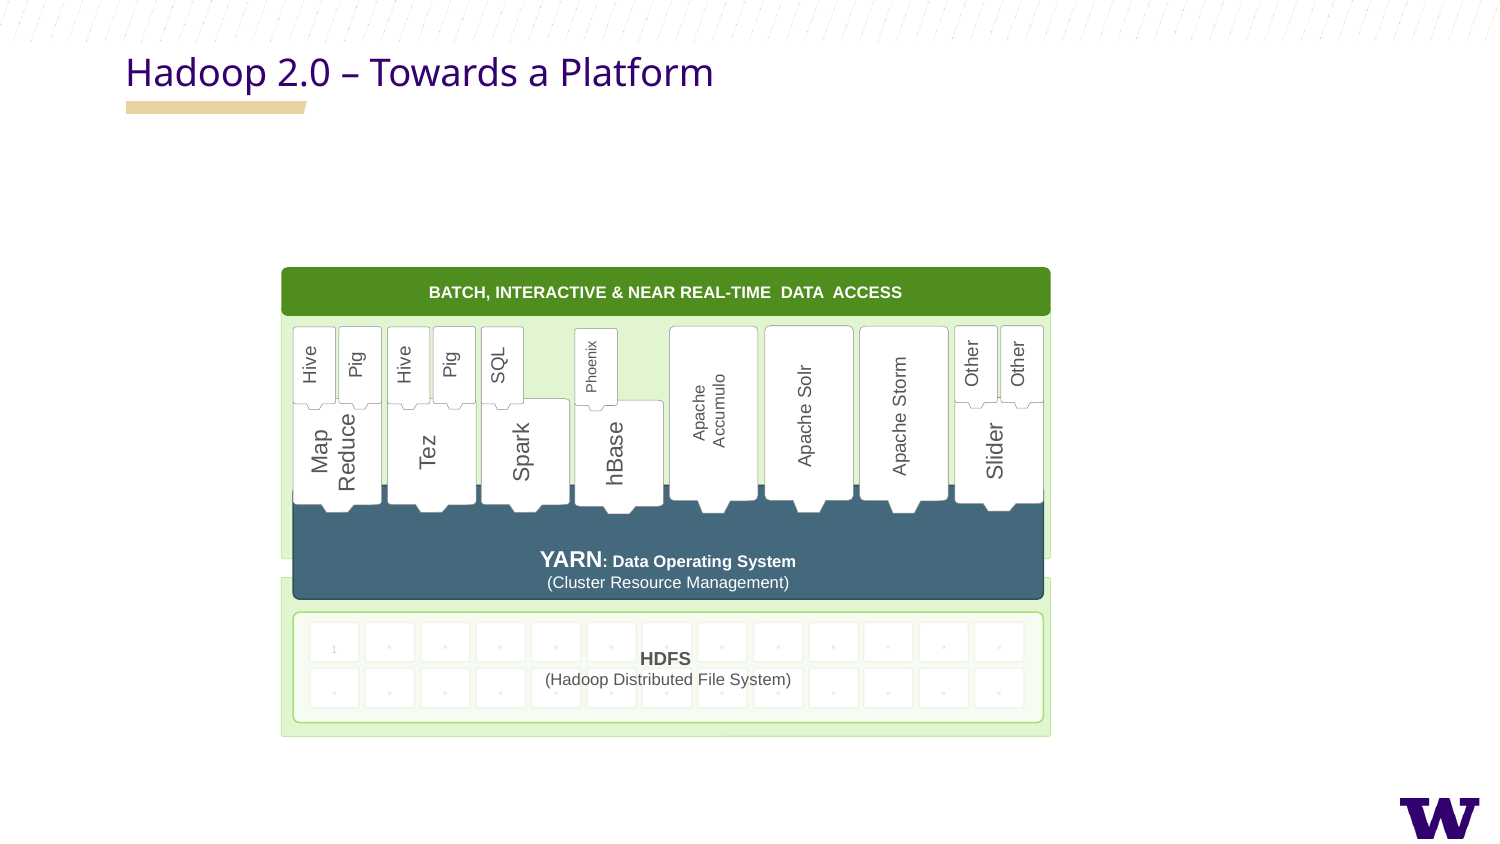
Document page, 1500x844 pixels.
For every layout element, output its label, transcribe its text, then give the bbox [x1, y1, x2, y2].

picture [0, 0, 1500, 42]
text_box [281, 312, 1051, 559]
text_box SQL [481, 326, 524, 410]
text_box Hive [293, 326, 336, 410]
text_box Spark [481, 398, 570, 513]
text_box Pig [433, 326, 476, 410]
text_box Slider [954, 397, 1044, 512]
text_box BATCH, INTERACTIVE & NEAR REAL-TIME DATA ACCESS [281, 267, 1051, 316]
text_box Map Reduce [293, 398, 382, 513]
text_box Other [1000, 325, 1044, 409]
list Hadoop 2.0 – Towards a Platform [110, 45, 1453, 102]
text_box Apache Storm [859, 326, 949, 514]
text_box Apache Solr [764, 325, 854, 513]
text_box Phoenix [574, 328, 618, 411]
text_box [281, 577, 1051, 737]
text_box Pig [338, 326, 382, 410]
text_box Apache Accumulo [669, 326, 758, 514]
text_box Hive [387, 326, 430, 410]
text_box hBase [574, 400, 664, 514]
text_box Other [954, 325, 998, 409]
text_box YARN: Data Operating System (Cluster Resource Management) [293, 485, 1044, 600]
text_box Tez [387, 398, 477, 513]
text_box HDFS (Hadoop Distributed File System) [293, 612, 1044, 723]
